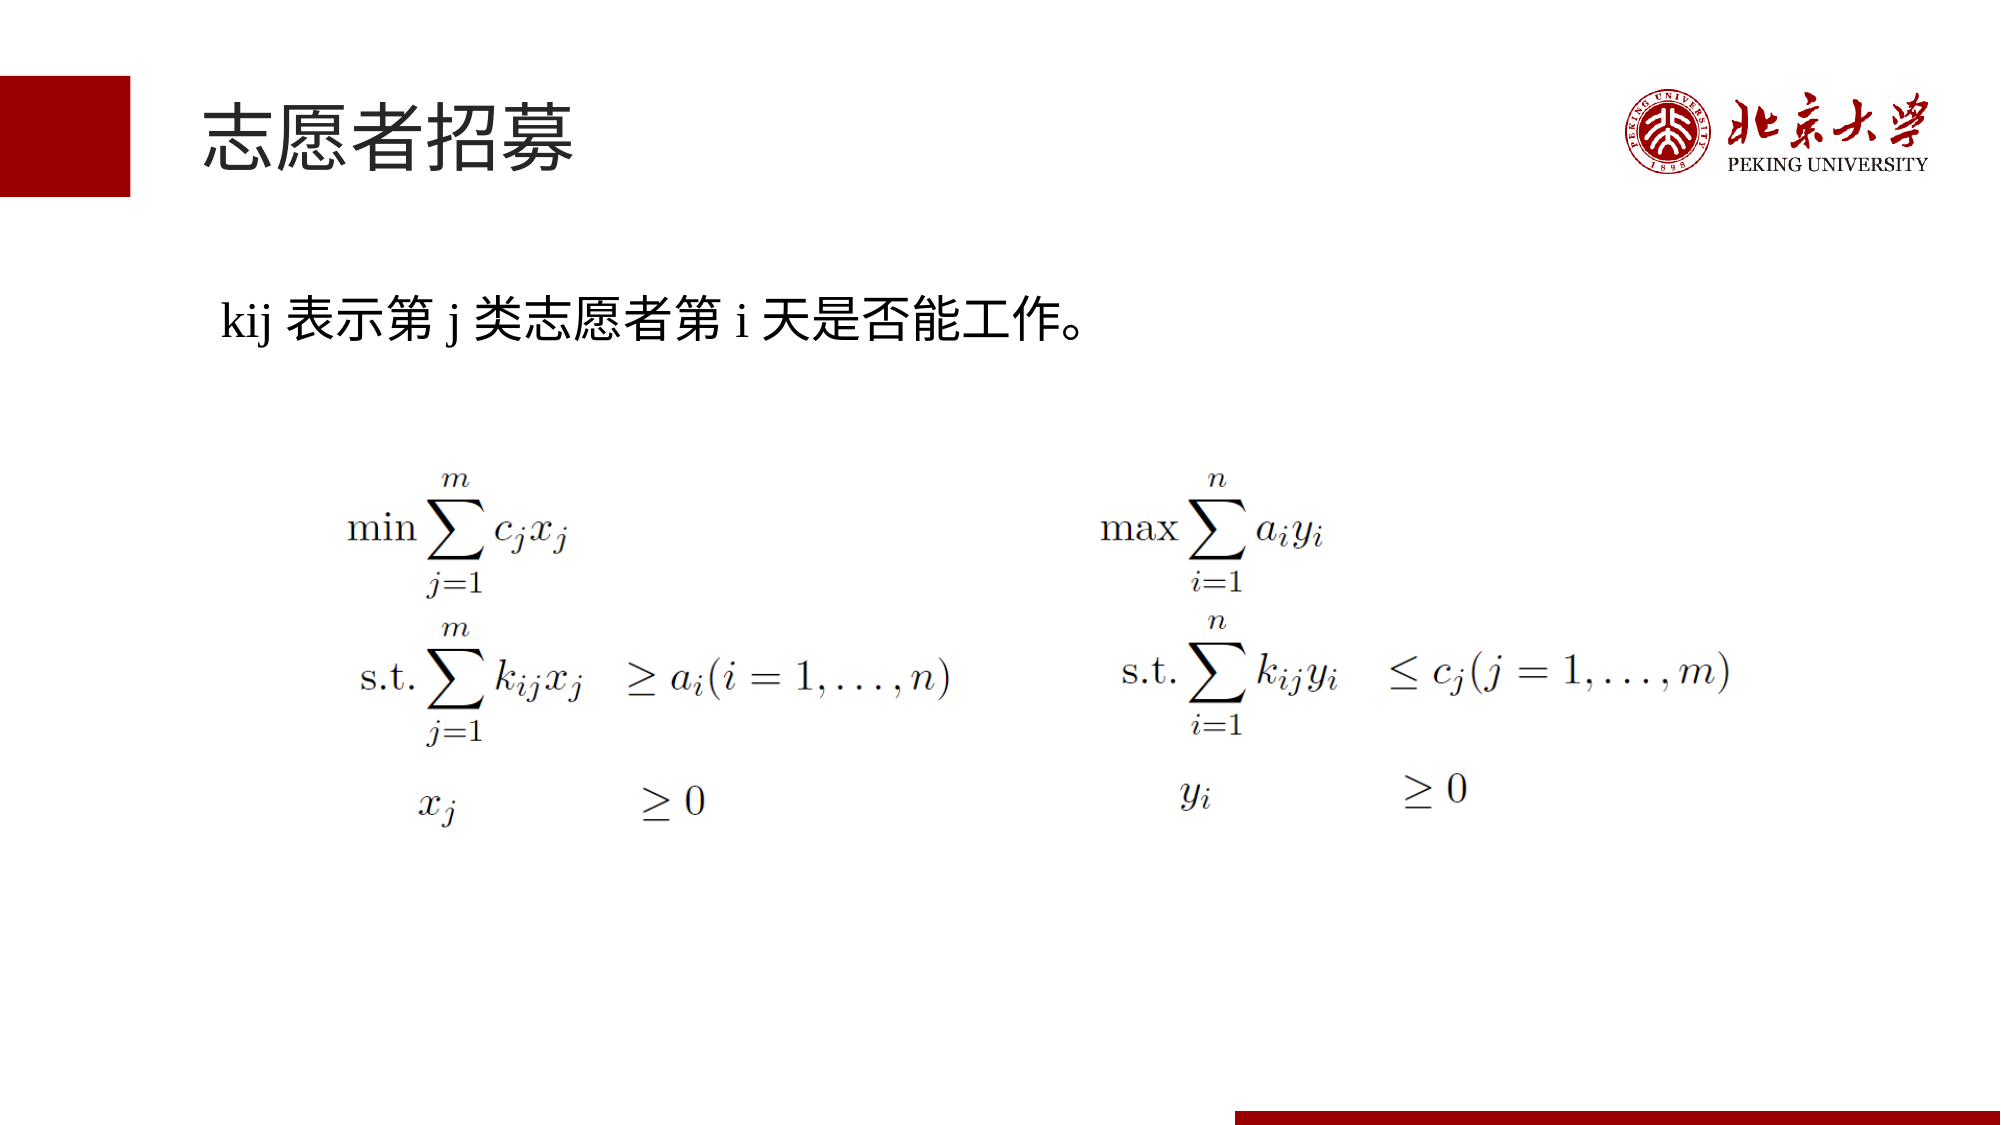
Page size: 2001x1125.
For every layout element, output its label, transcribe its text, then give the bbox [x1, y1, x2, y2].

text_box kij表示第j类志愿者第i天是否能工作。 [205, 280, 1795, 355]
picture [329, 462, 970, 840]
text_box 志愿者招募 [186, 83, 752, 189]
picture [1082, 464, 1743, 837]
text_box [1235, 1111, 2000, 1125]
picture [1625, 89, 1928, 174]
text_box [0, 75, 131, 197]
